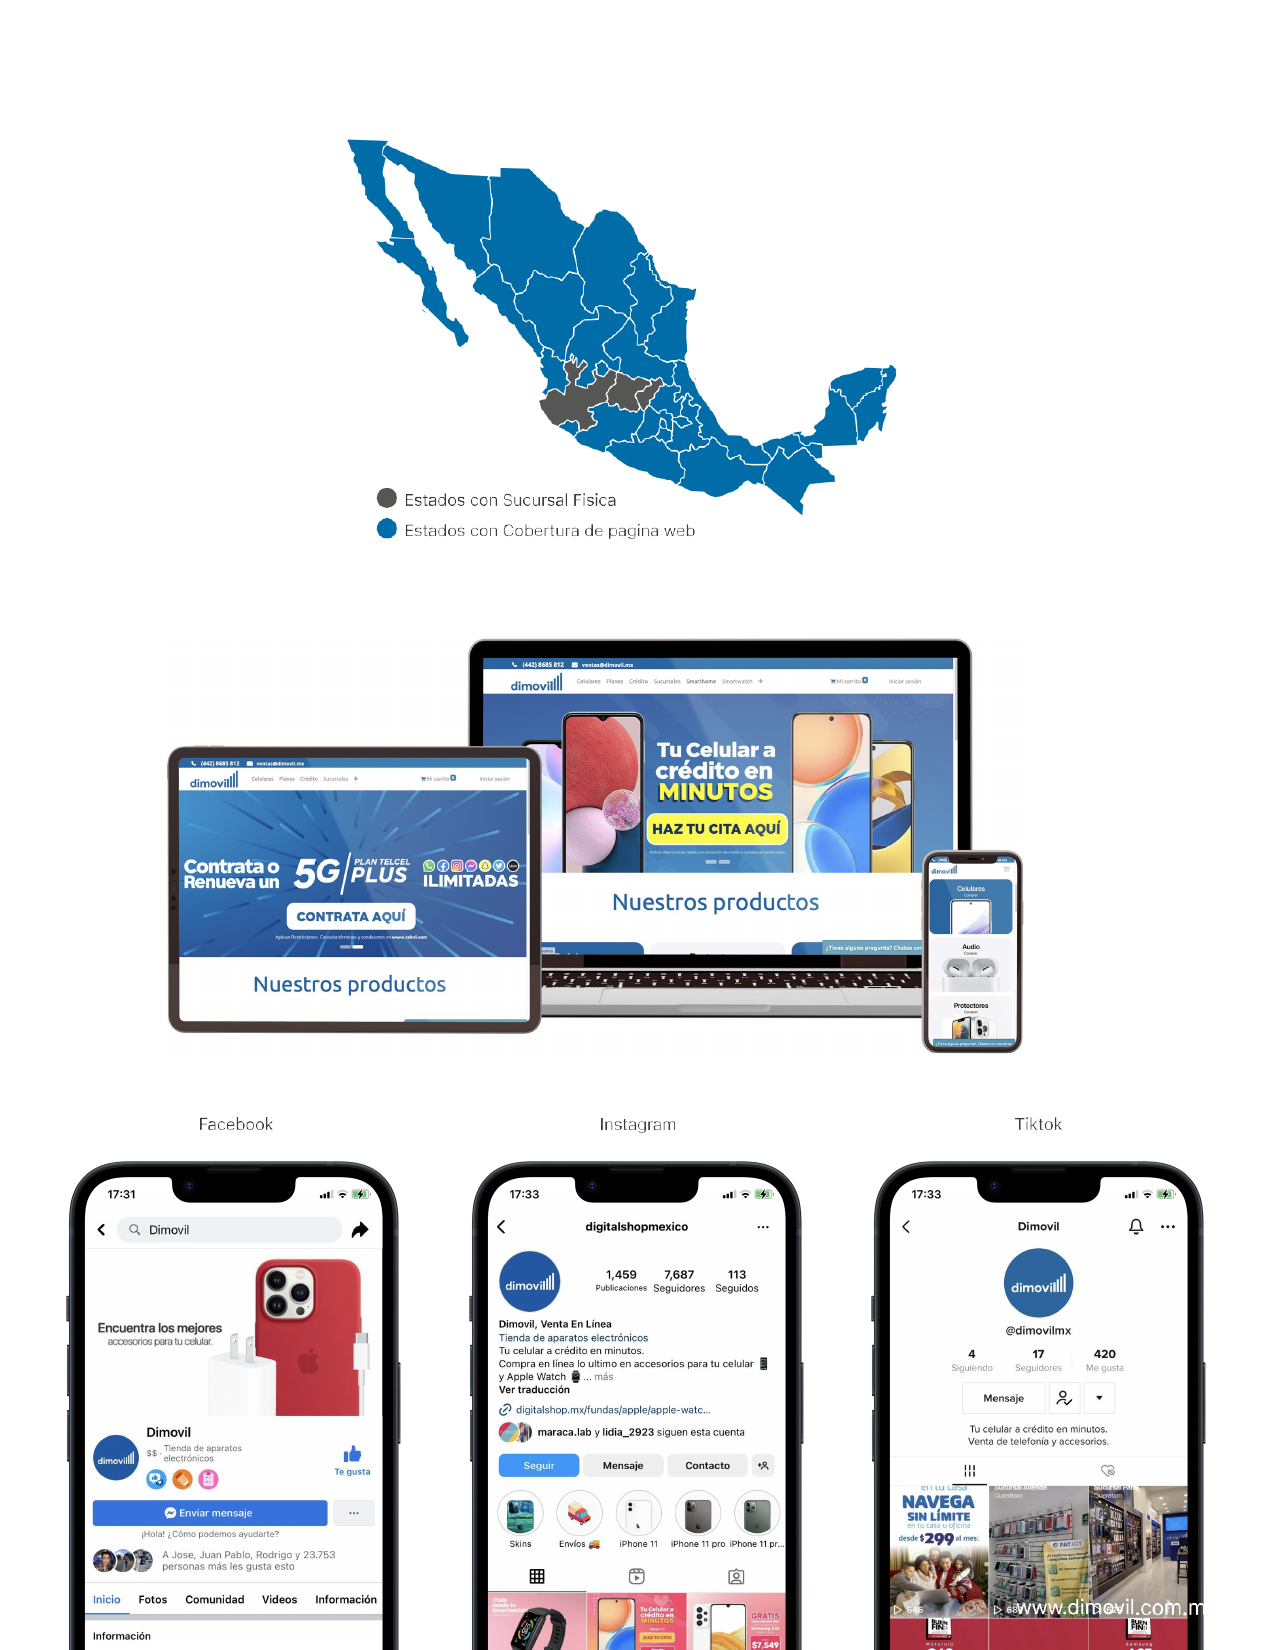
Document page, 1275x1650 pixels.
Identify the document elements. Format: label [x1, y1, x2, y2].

picture [1015, 1117, 1062, 1130]
text_box [462, 1151, 811, 1650]
picture [601, 1118, 675, 1133]
picture [166, 636, 1024, 1055]
picture [200, 1117, 273, 1130]
text_box [59, 1151, 408, 1650]
picture [346, 138, 897, 539]
text_box [864, 1151, 1216, 1650]
